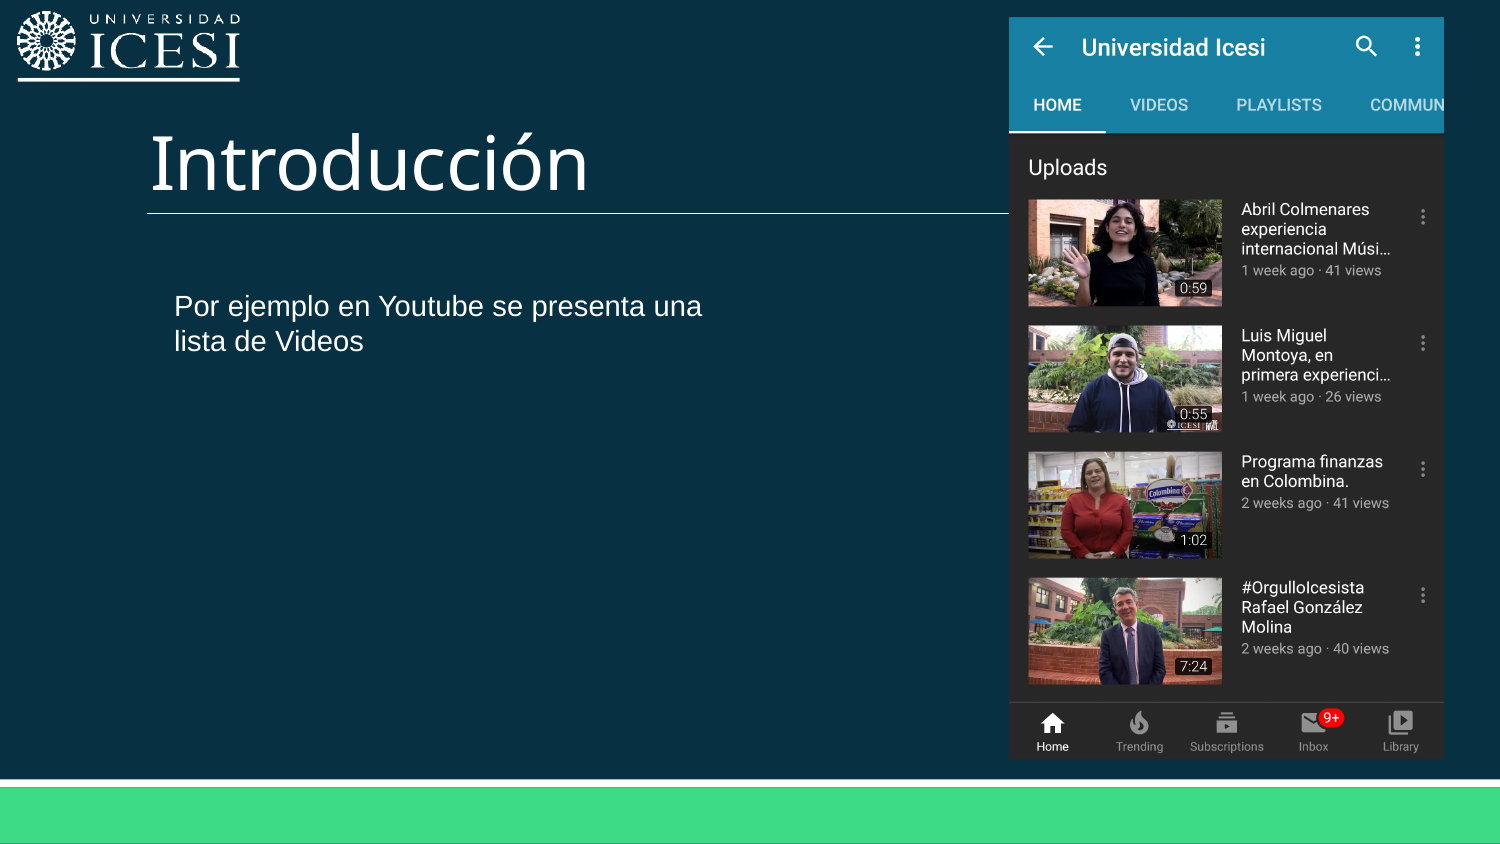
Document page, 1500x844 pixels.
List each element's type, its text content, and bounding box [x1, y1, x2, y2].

picture [17, 11, 241, 82]
text_box Por ejemplo en Youtube se presenta una lista de Videos [159, 280, 727, 400]
picture [1009, 16, 1444, 760]
title Introducción [135, 35, 1006, 214]
